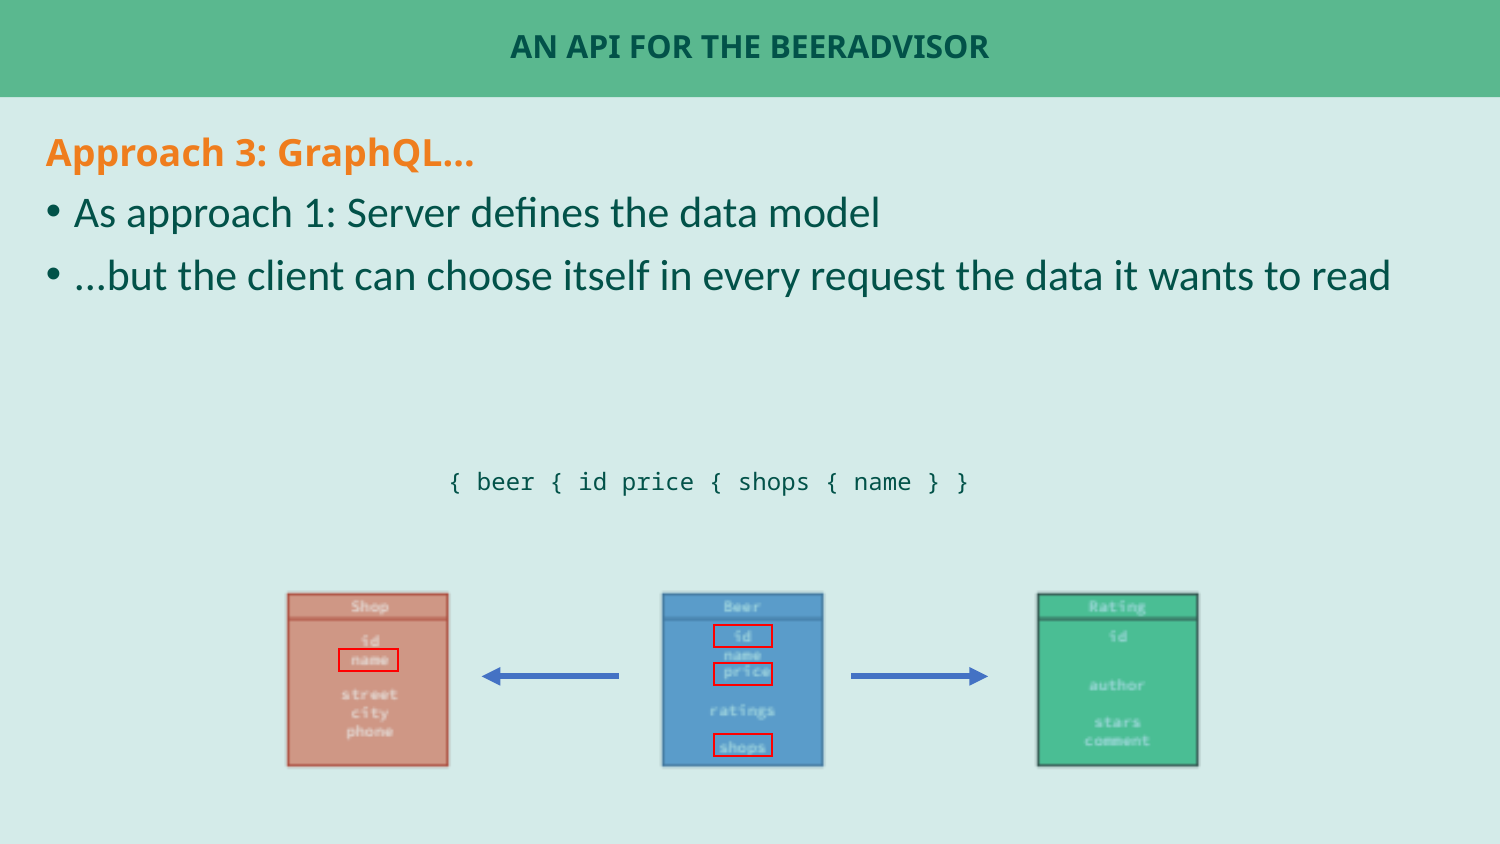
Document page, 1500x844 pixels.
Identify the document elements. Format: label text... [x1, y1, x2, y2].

title An Api for the BeerAdvisor [0, 0, 1500, 98]
picture [656, 587, 827, 770]
picture [281, 587, 452, 770]
list Approach 3: GraphQL... As approach 1: Server defines the data model ...but the client can choose itself in every request the data it wants to read [30, 126, 1470, 782]
picture [1031, 587, 1202, 770]
text_box { beer { id price { shops { name } } [433, 459, 985, 503]
